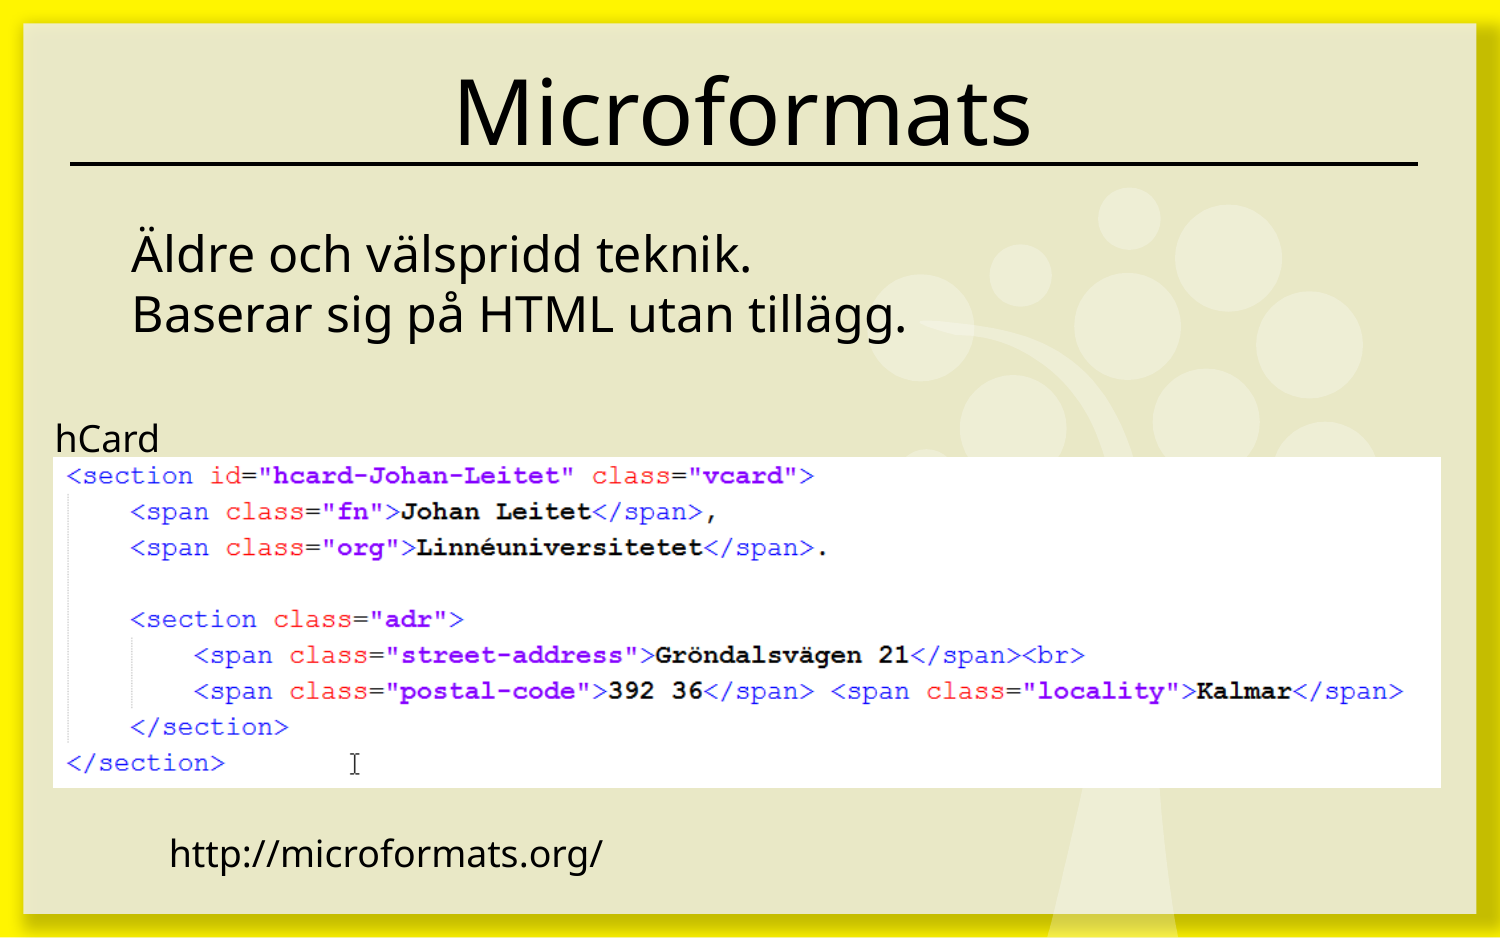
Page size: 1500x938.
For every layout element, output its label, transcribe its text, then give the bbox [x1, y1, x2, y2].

picture [52, 456, 1442, 788]
title Microformats [105, 46, 1381, 174]
text_box http://microformats.org/ [154, 823, 619, 883]
text_box hCard [39, 408, 176, 468]
subtitle Äldre och välspridd teknik. Baserar sig på HTML utan tillägg. [117, 214, 1168, 455]
